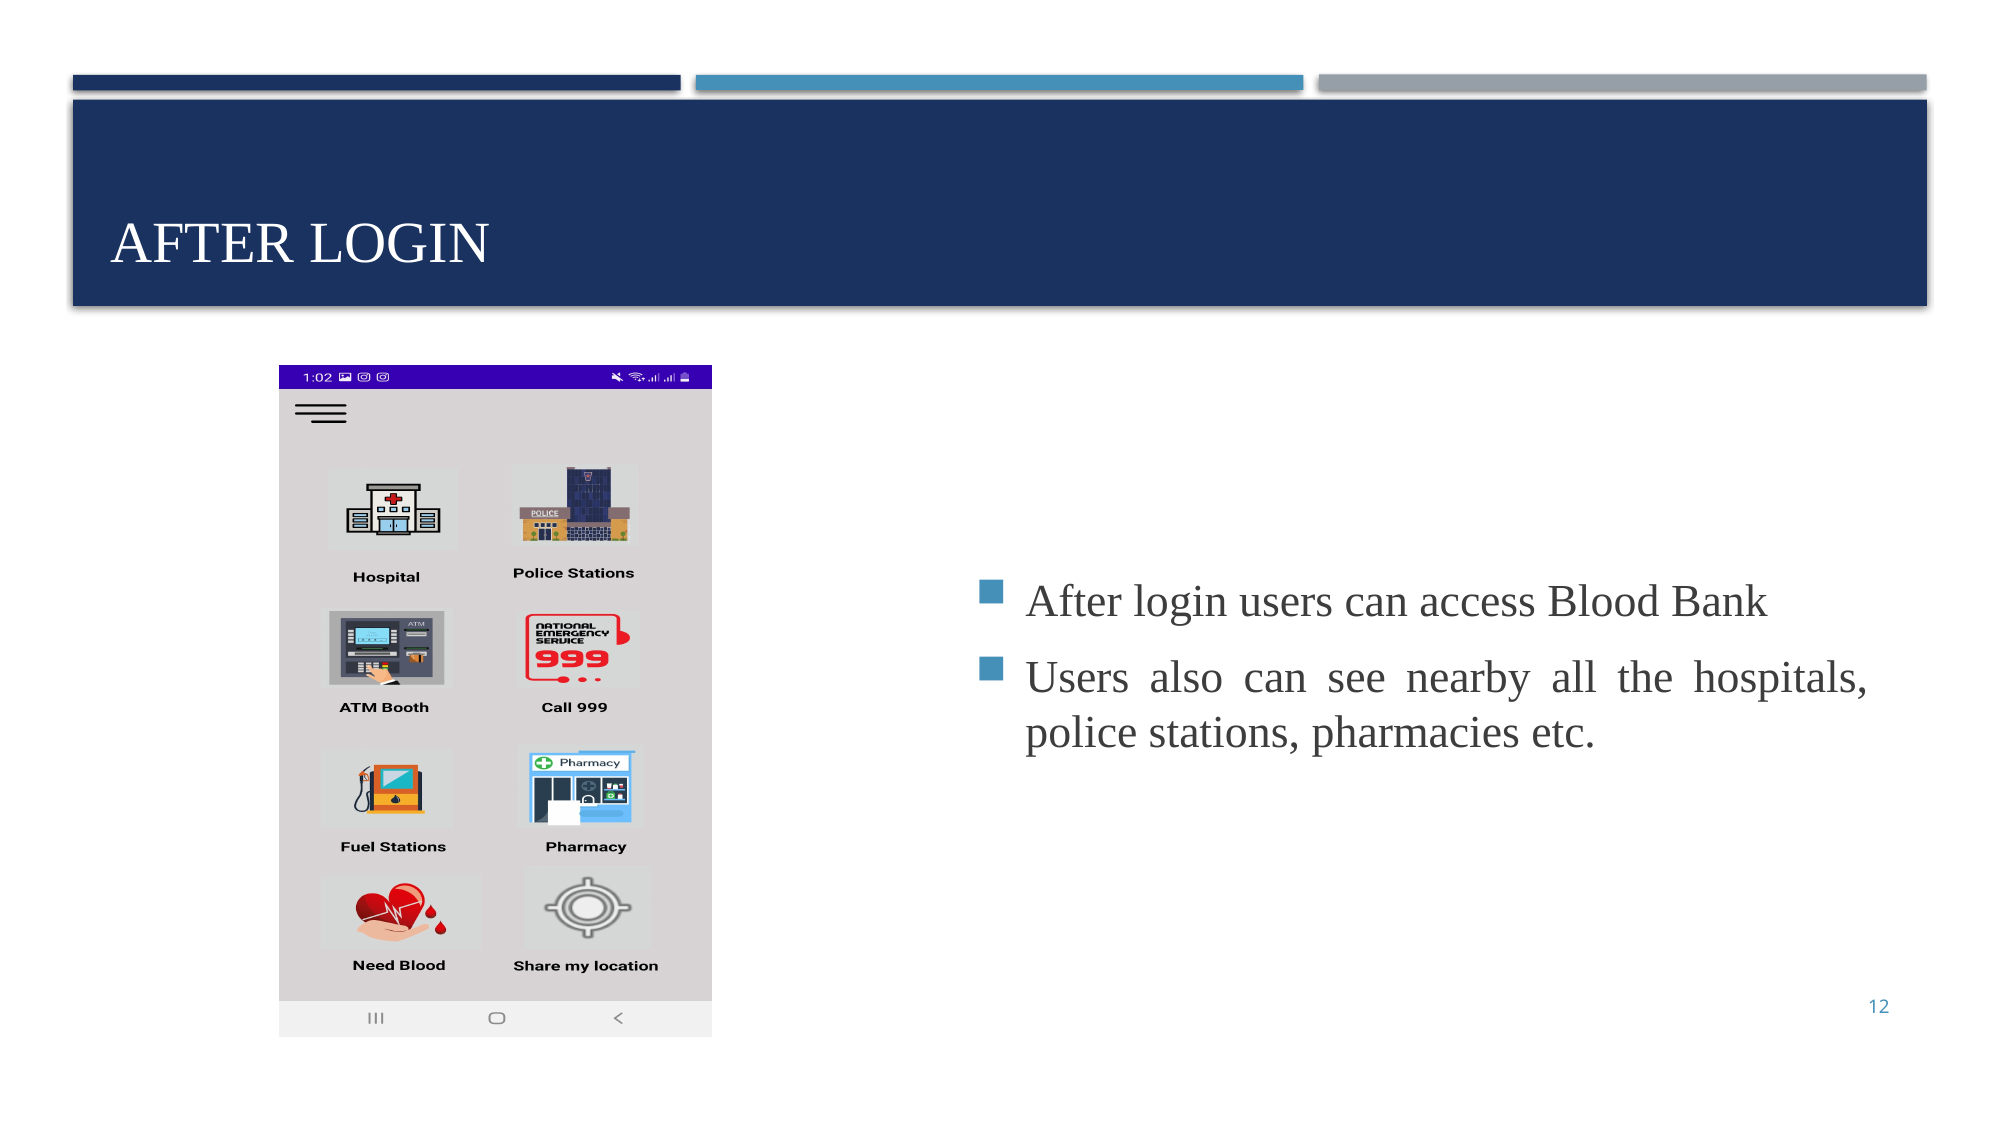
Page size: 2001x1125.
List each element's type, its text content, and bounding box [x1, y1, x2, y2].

title After Login [95, 119, 1905, 282]
list After login users can access Blood Bank Users also can see nearby all the hospitals, police stations, pharmacies etc. [960, 365, 1905, 962]
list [278, 364, 713, 1038]
slide_number 12 [1732, 977, 1905, 1037]
